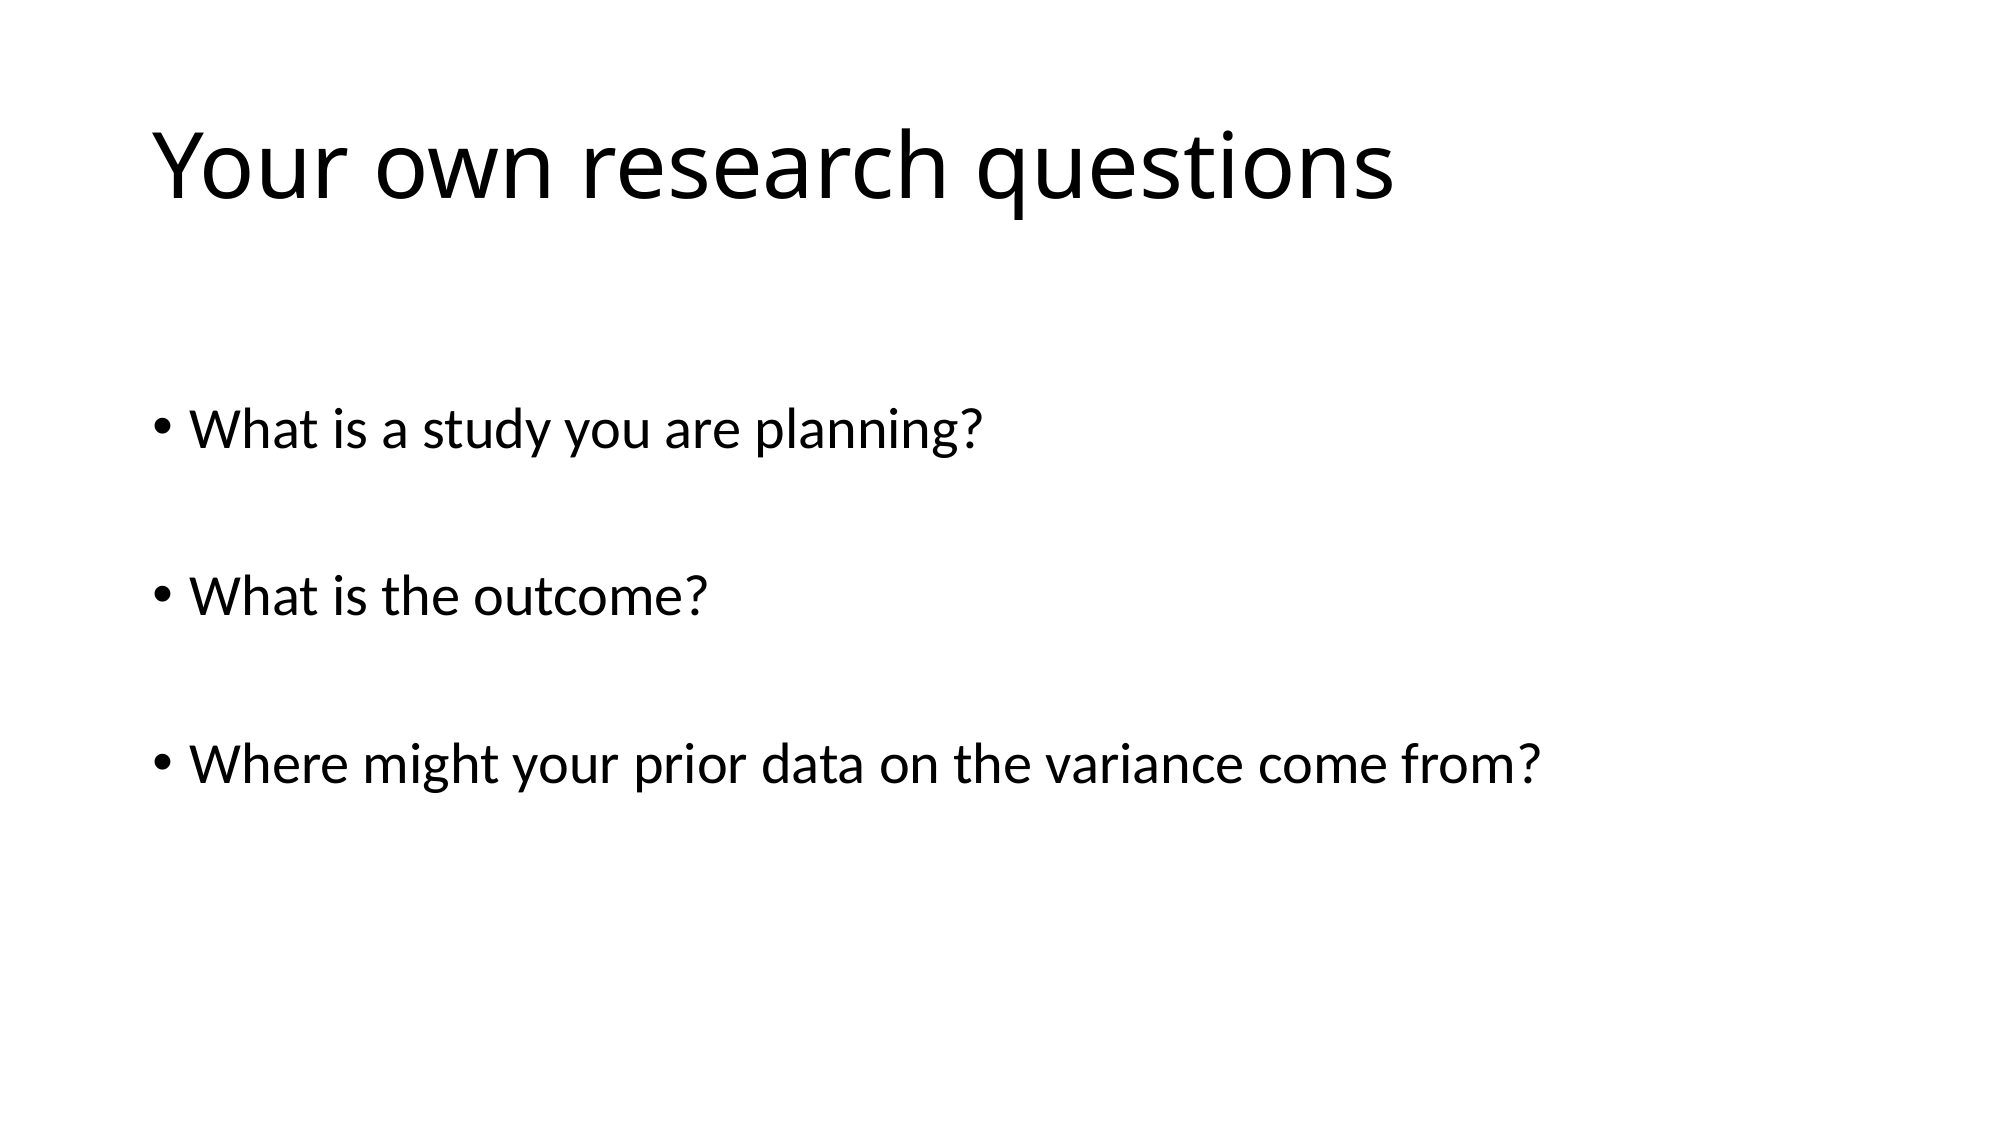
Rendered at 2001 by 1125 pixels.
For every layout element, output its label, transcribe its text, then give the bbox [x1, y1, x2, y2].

list What is a study you are planning? What is the outcome? Where might your prior data on the variance come from? [137, 299, 1863, 1014]
title Your own research questions [137, 59, 1863, 278]
